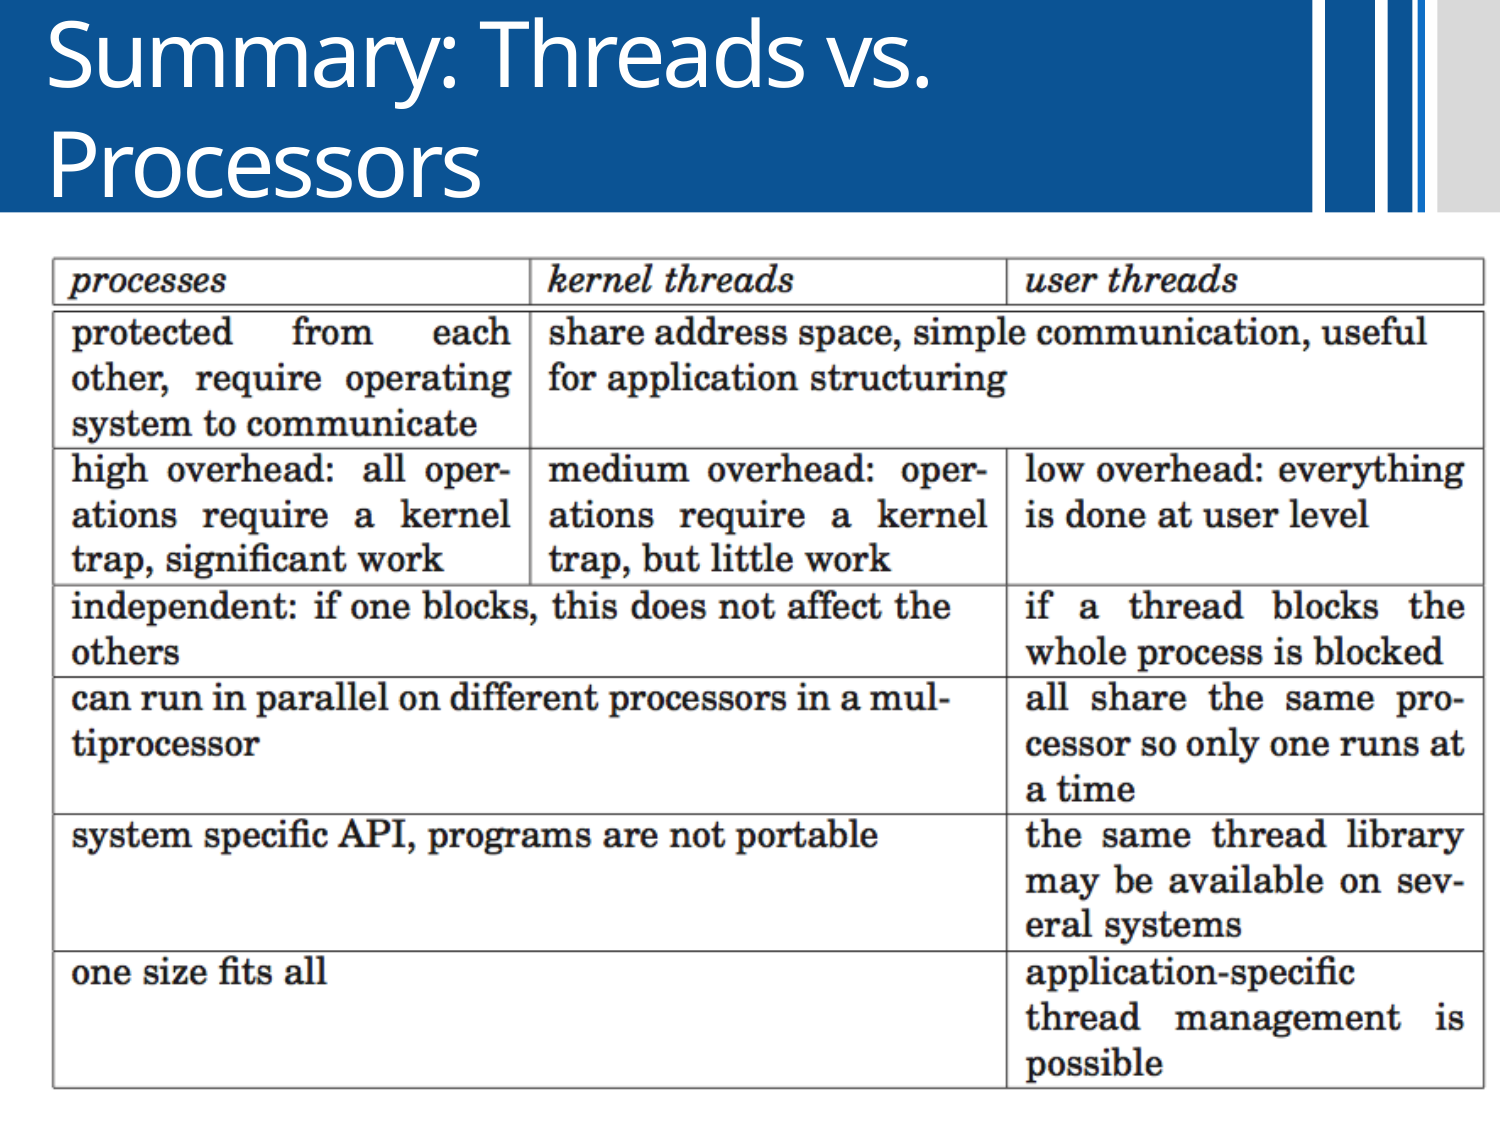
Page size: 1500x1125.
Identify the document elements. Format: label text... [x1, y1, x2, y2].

picture [37, 244, 1500, 1103]
title Summary: Threads vs. Processors [0, 0, 1313, 213]
